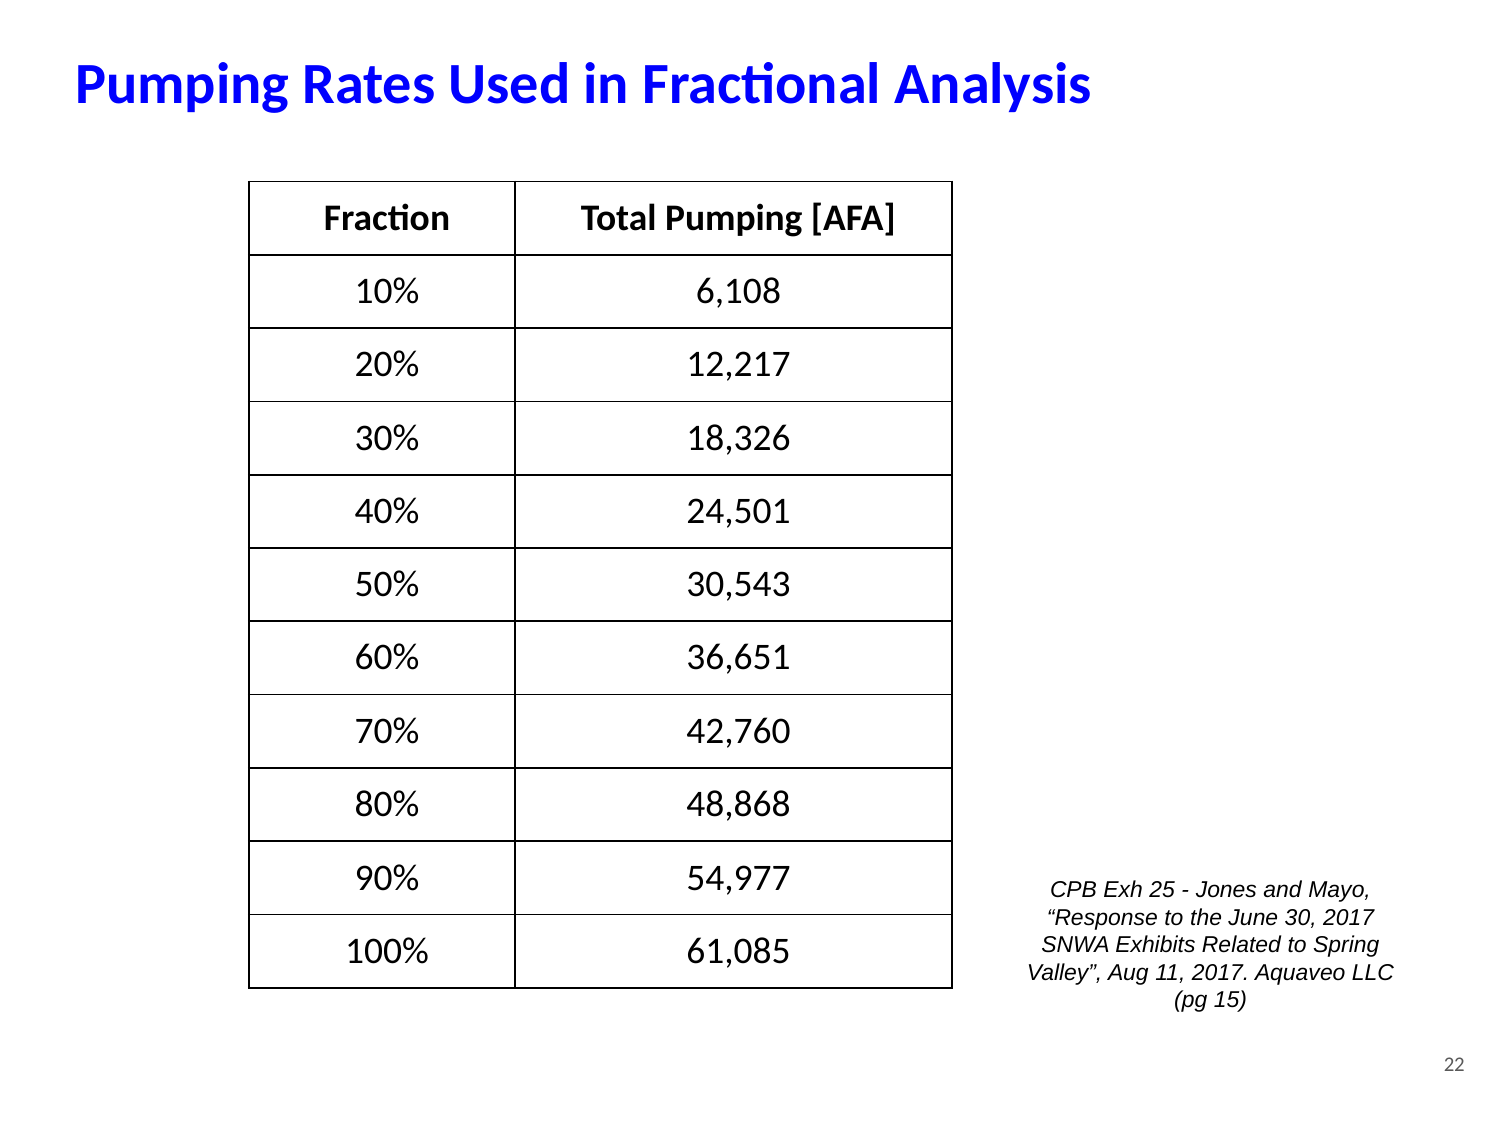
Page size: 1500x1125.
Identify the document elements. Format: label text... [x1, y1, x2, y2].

table_cell 42,760 [516, 695, 951, 767]
table_cell 70% [250, 695, 514, 767]
table_cell 20% [250, 329, 514, 401]
table_header Total Pumping [AFA] [516, 182, 951, 254]
table_cell 36,651 [516, 622, 951, 694]
table_cell 10% [250, 256, 514, 327]
table_cell 6,108 [516, 256, 951, 327]
table_cell 30% [250, 402, 514, 474]
table_cell 30,543 [516, 549, 951, 620]
table_cell 50% [250, 549, 514, 620]
table_cell 90% [250, 842, 514, 914]
table_cell 61,085 [516, 915, 951, 987]
table_cell 24,501 [516, 476, 951, 547]
table_cell 40% [250, 476, 514, 547]
title Pumping Rates Used in Fractional Analysis [60, 29, 1440, 156]
table_cell 60% [250, 622, 514, 694]
text_box CPB Exh 25 - Jones and Mayo, “Response to the June 30, 2017 SNWA Exhibits Related to Spring Valley”, Aug 11, 2017. Aquaveo LLC (pg 15) [999, 859, 1422, 1003]
table_cell 12,217 [516, 329, 951, 401]
table_cell 18,326 [516, 402, 951, 474]
table_cell 80% [250, 769, 514, 840]
table_cell 54,977 [516, 842, 951, 914]
table_header Fraction [250, 182, 514, 254]
table_cell 48,868 [516, 769, 951, 840]
slide_number 22 [1389, 1019, 1480, 1106]
table_cell 100% [250, 915, 514, 987]
